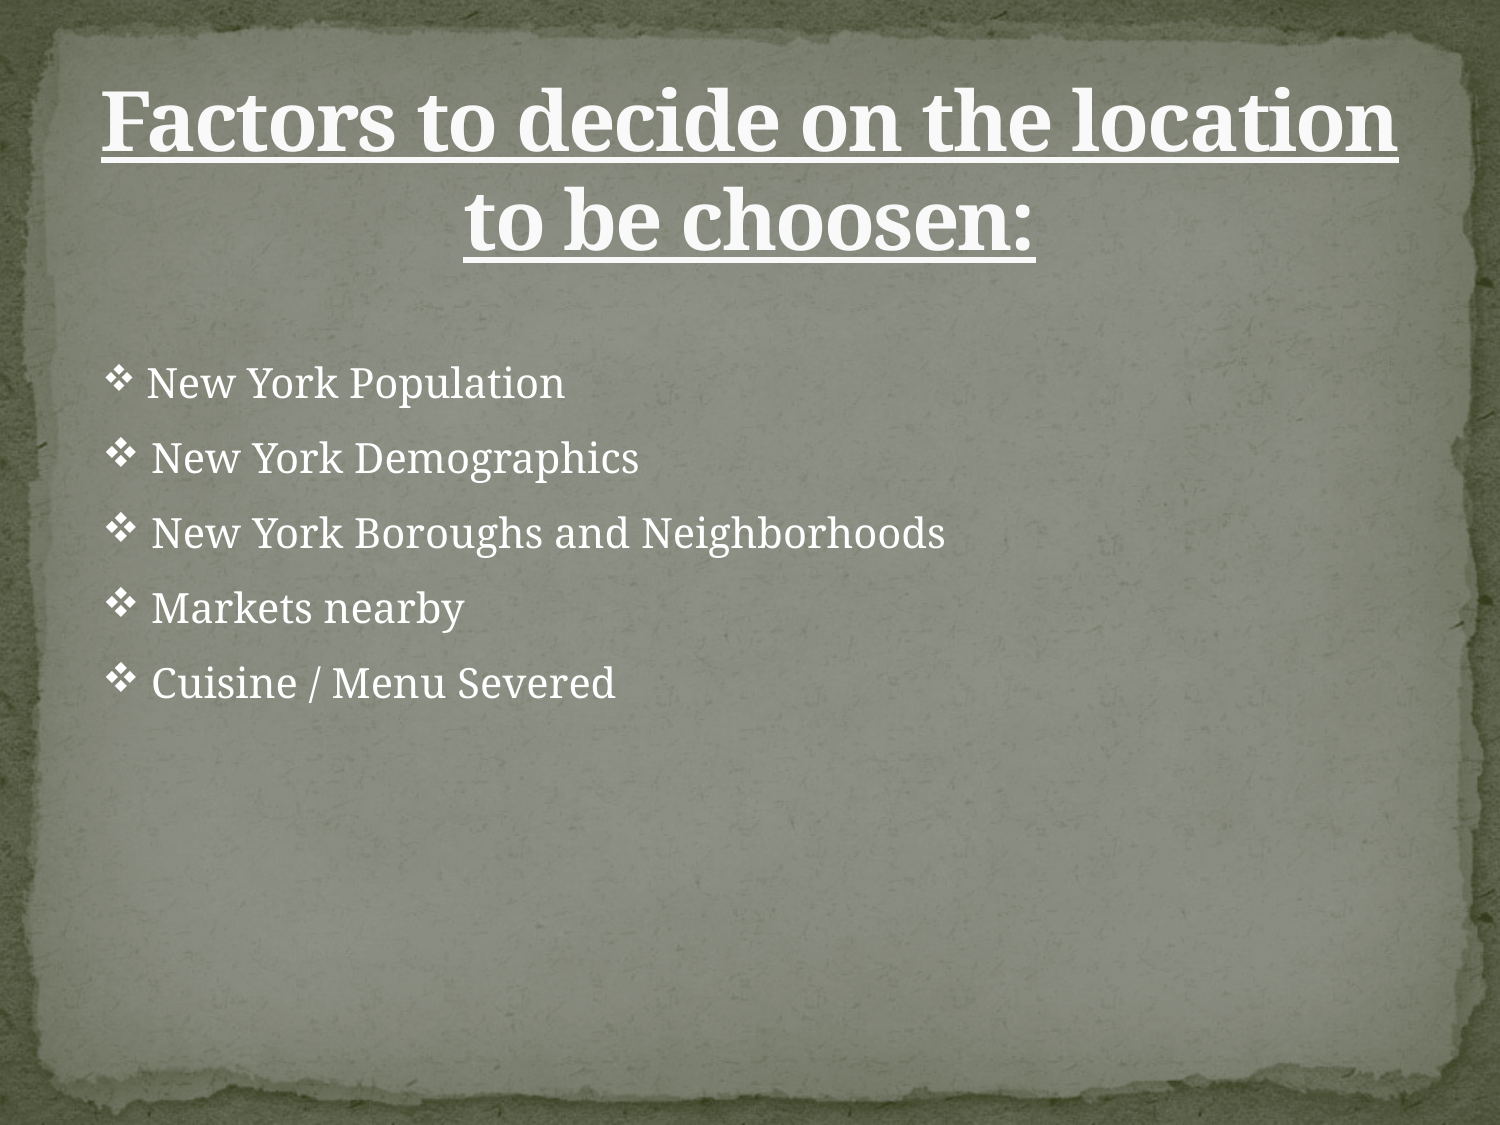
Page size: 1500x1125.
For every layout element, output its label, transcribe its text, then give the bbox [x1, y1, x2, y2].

text_box New York Population New York Demographics New York Boroughs and Neighborhoods Markets nearby Cuisine / Menu Severed [87, 324, 1425, 760]
title Factors to decide on the location to be choosen: [74, 74, 1425, 275]
